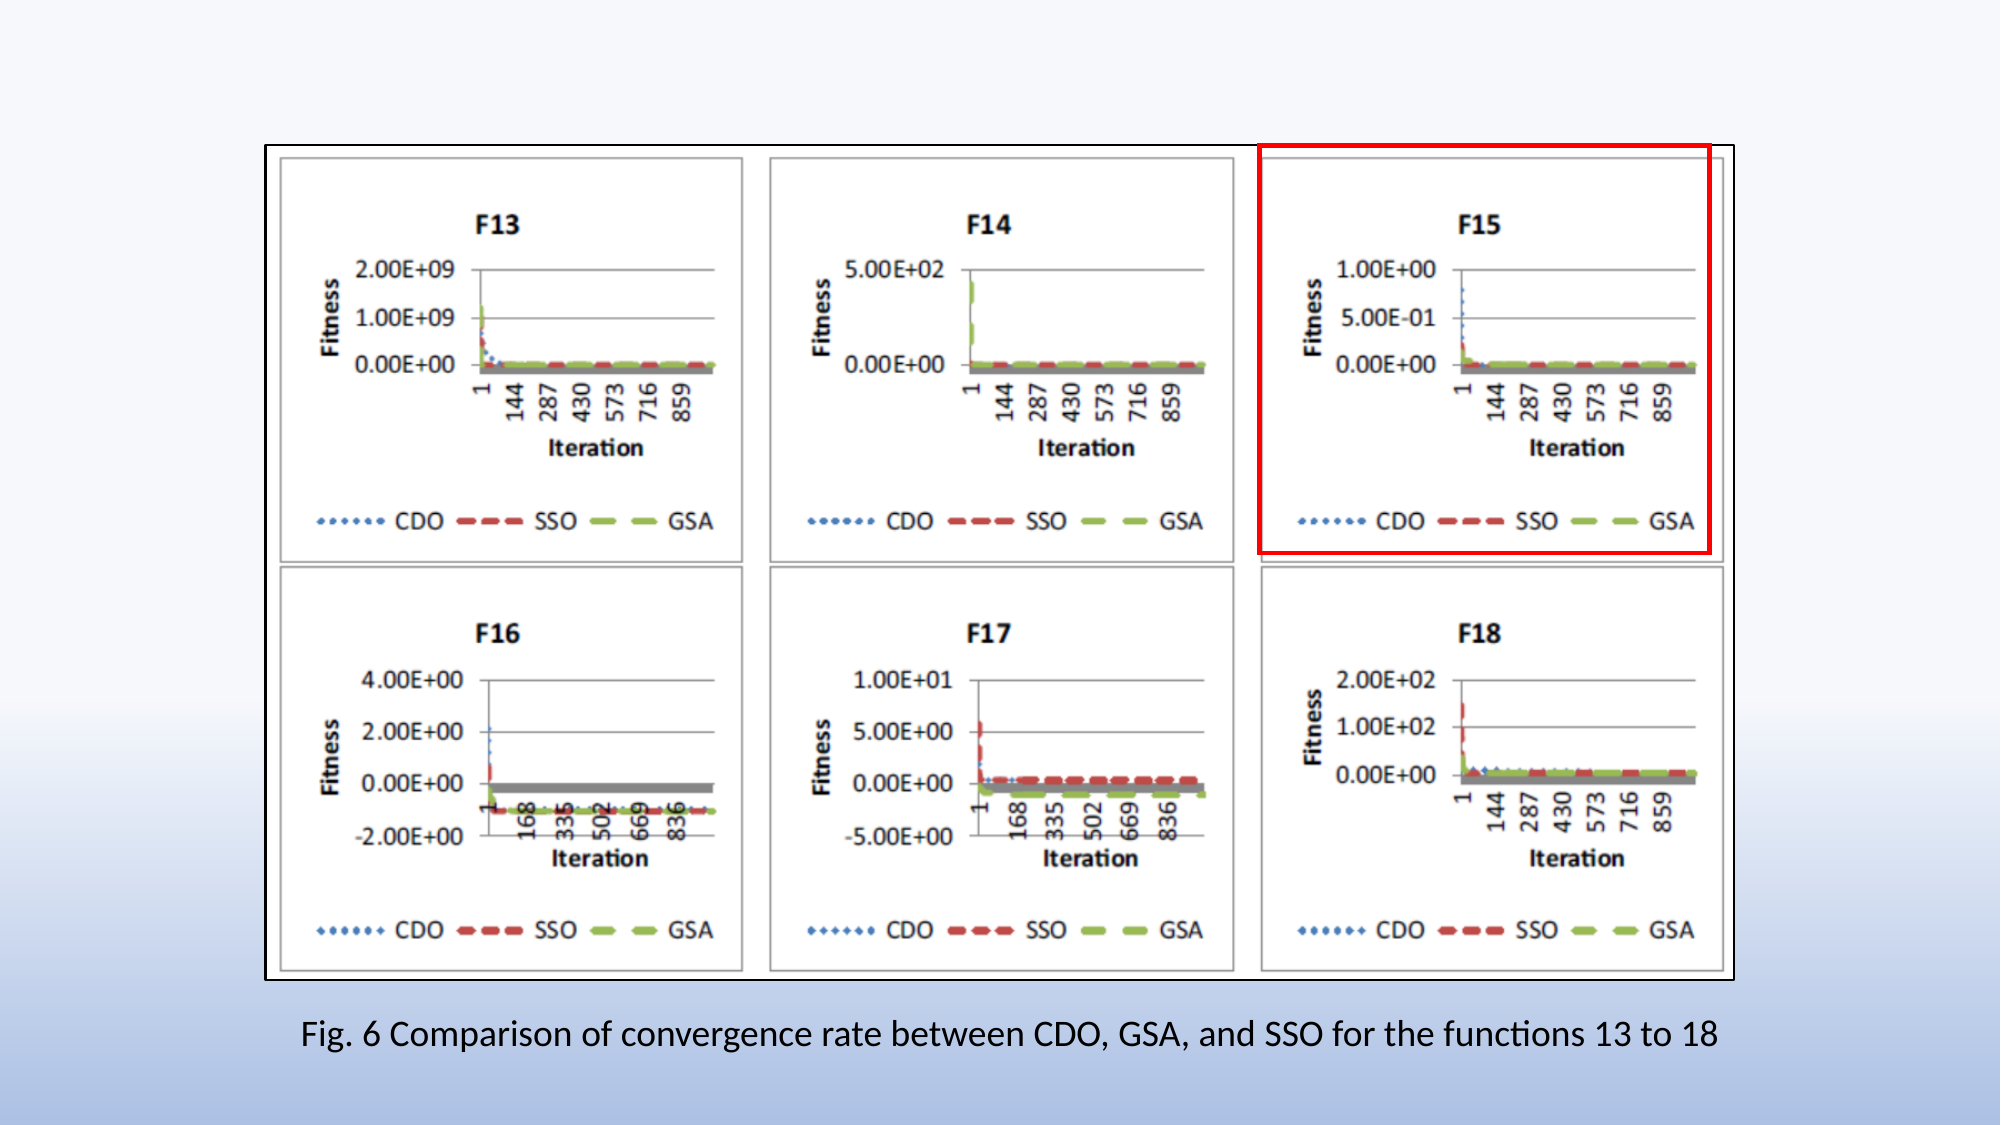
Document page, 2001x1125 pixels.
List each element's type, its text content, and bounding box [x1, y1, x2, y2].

picture [266, 145, 1734, 980]
text_box Fig. 6 Comparison of convergence rate between CDO, GSA, and SSO for the functions 13 to 18 [286, 1001, 1871, 1061]
